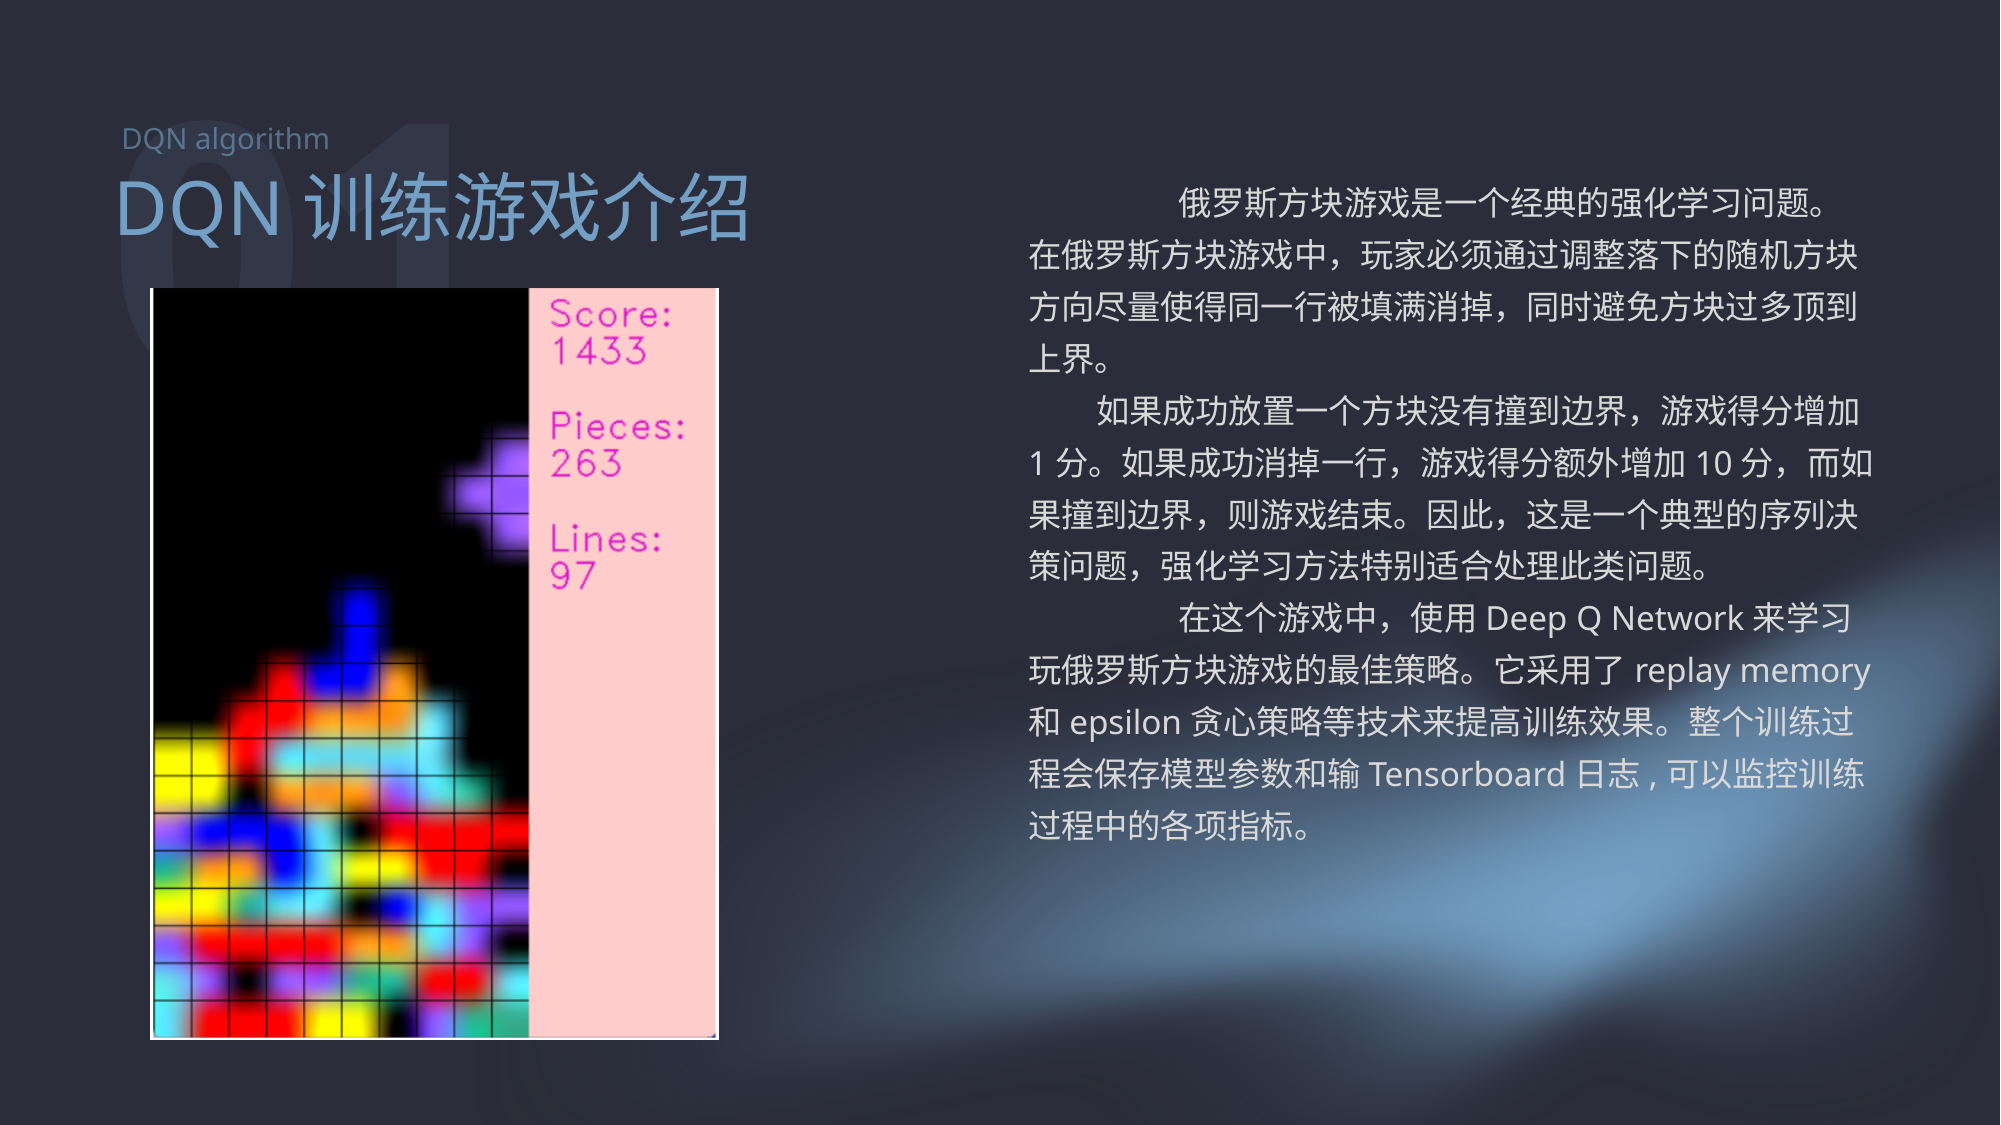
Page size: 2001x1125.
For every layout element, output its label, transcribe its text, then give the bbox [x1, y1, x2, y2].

picture [149, 0, 2000, 1125]
text_box DQN algorithm [106, 112, 346, 163]
text_box 俄罗斯方块游戏是一个经典的强化学习问题。在俄罗斯方块游戏中，玩家必须通过调整落下的随机方块方向尽量使得同一行被填满消掉，同时避免方块过多顶到上界。 如果成功放置一个方块没有撞到边界，游戏得分增加1分。如果成功消掉一行，游戏得分额外增加10分，而如果撞到边界，则游戏结束。因此，这是一个典型的序列决策问题，强化学习方法特别适合处理此类问题。 在这个游戏中，使用Deep Q Network来学习玩俄罗斯方块游戏的最佳策略。它采用了replay memory和epsilon贪心策略等技术来提高训练效果。整个训练过程会保存模型参数和输Tensorboard日志,可以监控训练过程中的各项指标。 [1728, 163, 1891, 973]
text_box 01 [94, 17, 520, 448]
text_box DQN训练游戏介绍 [99, 163, 769, 402]
